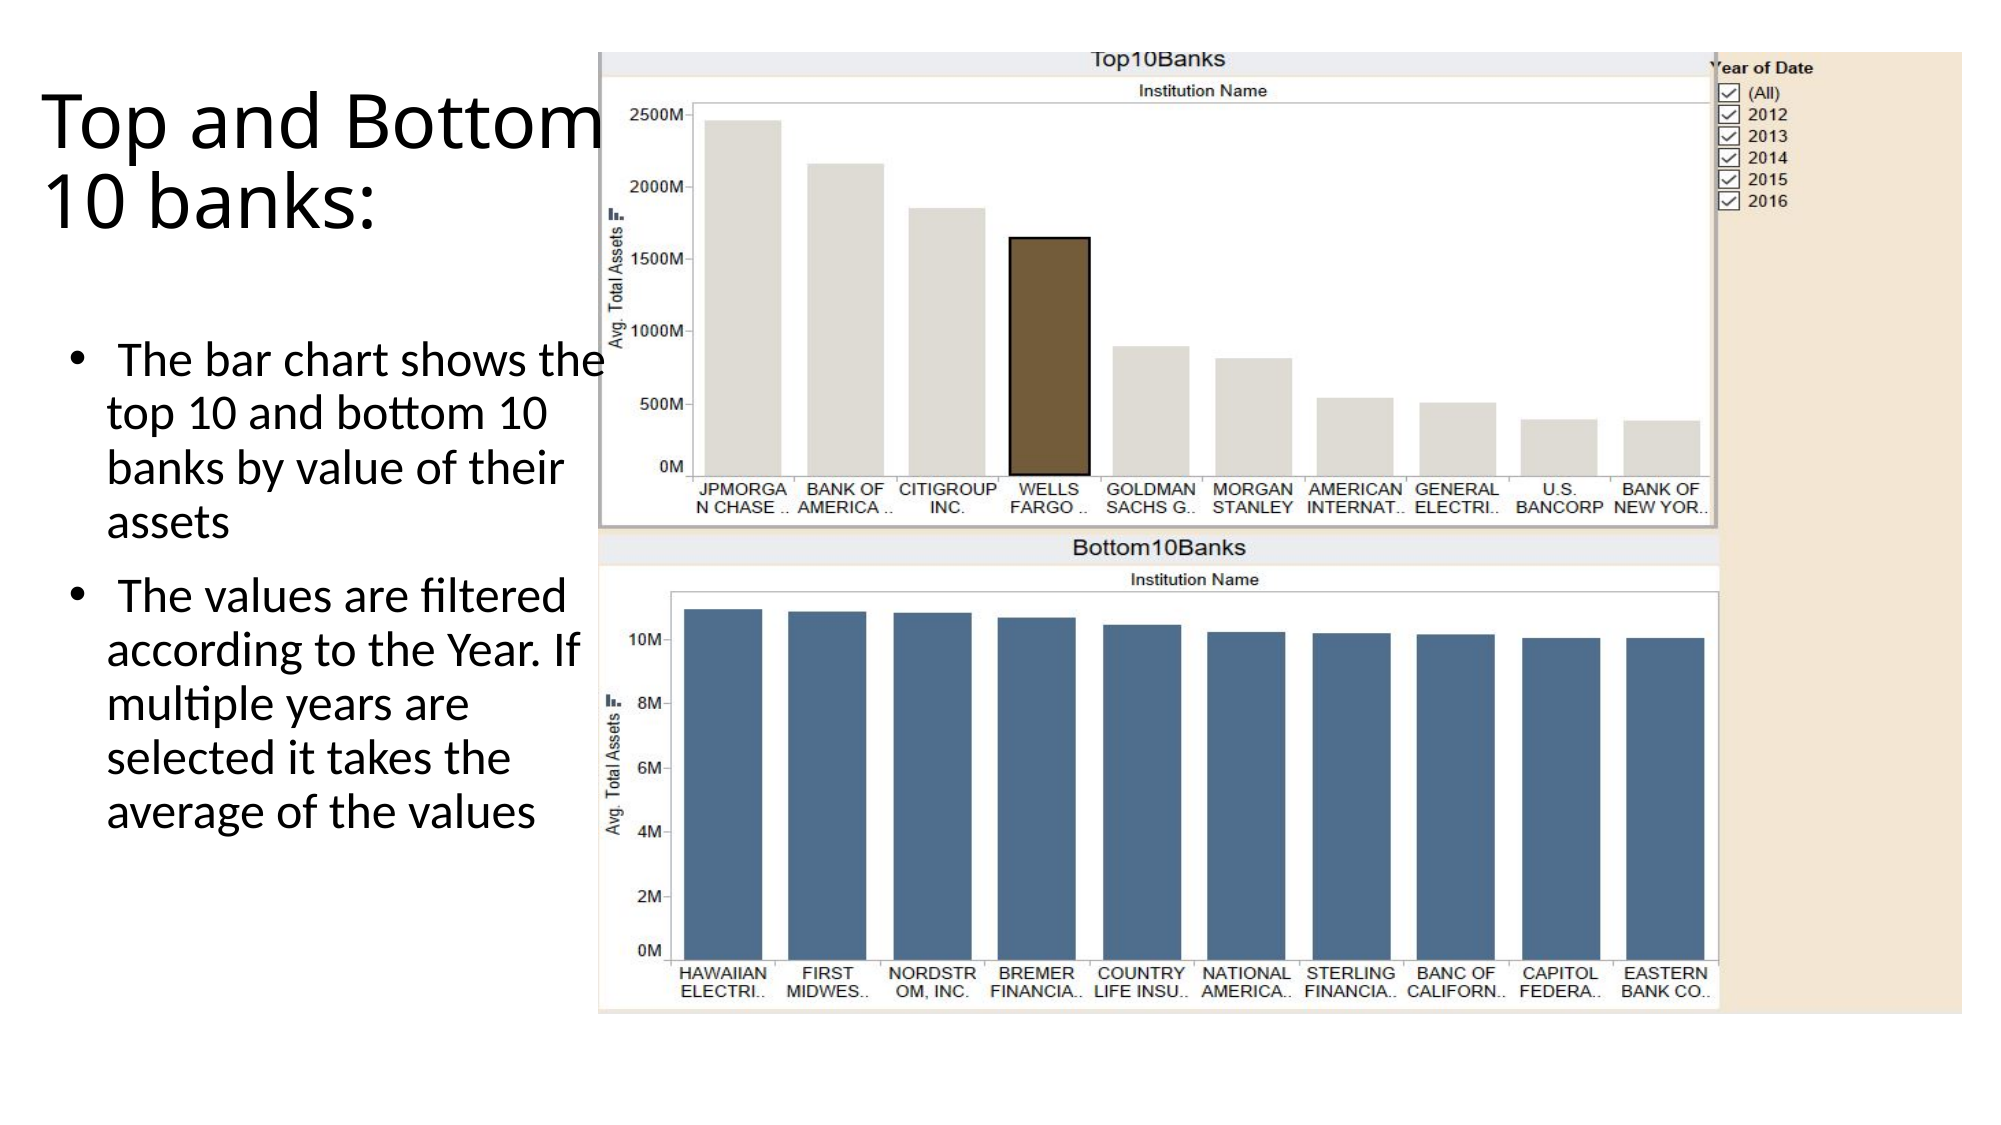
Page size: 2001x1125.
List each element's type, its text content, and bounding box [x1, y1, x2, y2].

text_box The bar chart shows the top 10 and bottom 10 banks by value of their assets The values are filtered according to the Year. If multiple years are selected it takes the average of the values [53, 325, 598, 973]
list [598, 52, 1963, 1014]
text_box Top and Bottom 10 banks: [26, 93, 598, 236]
